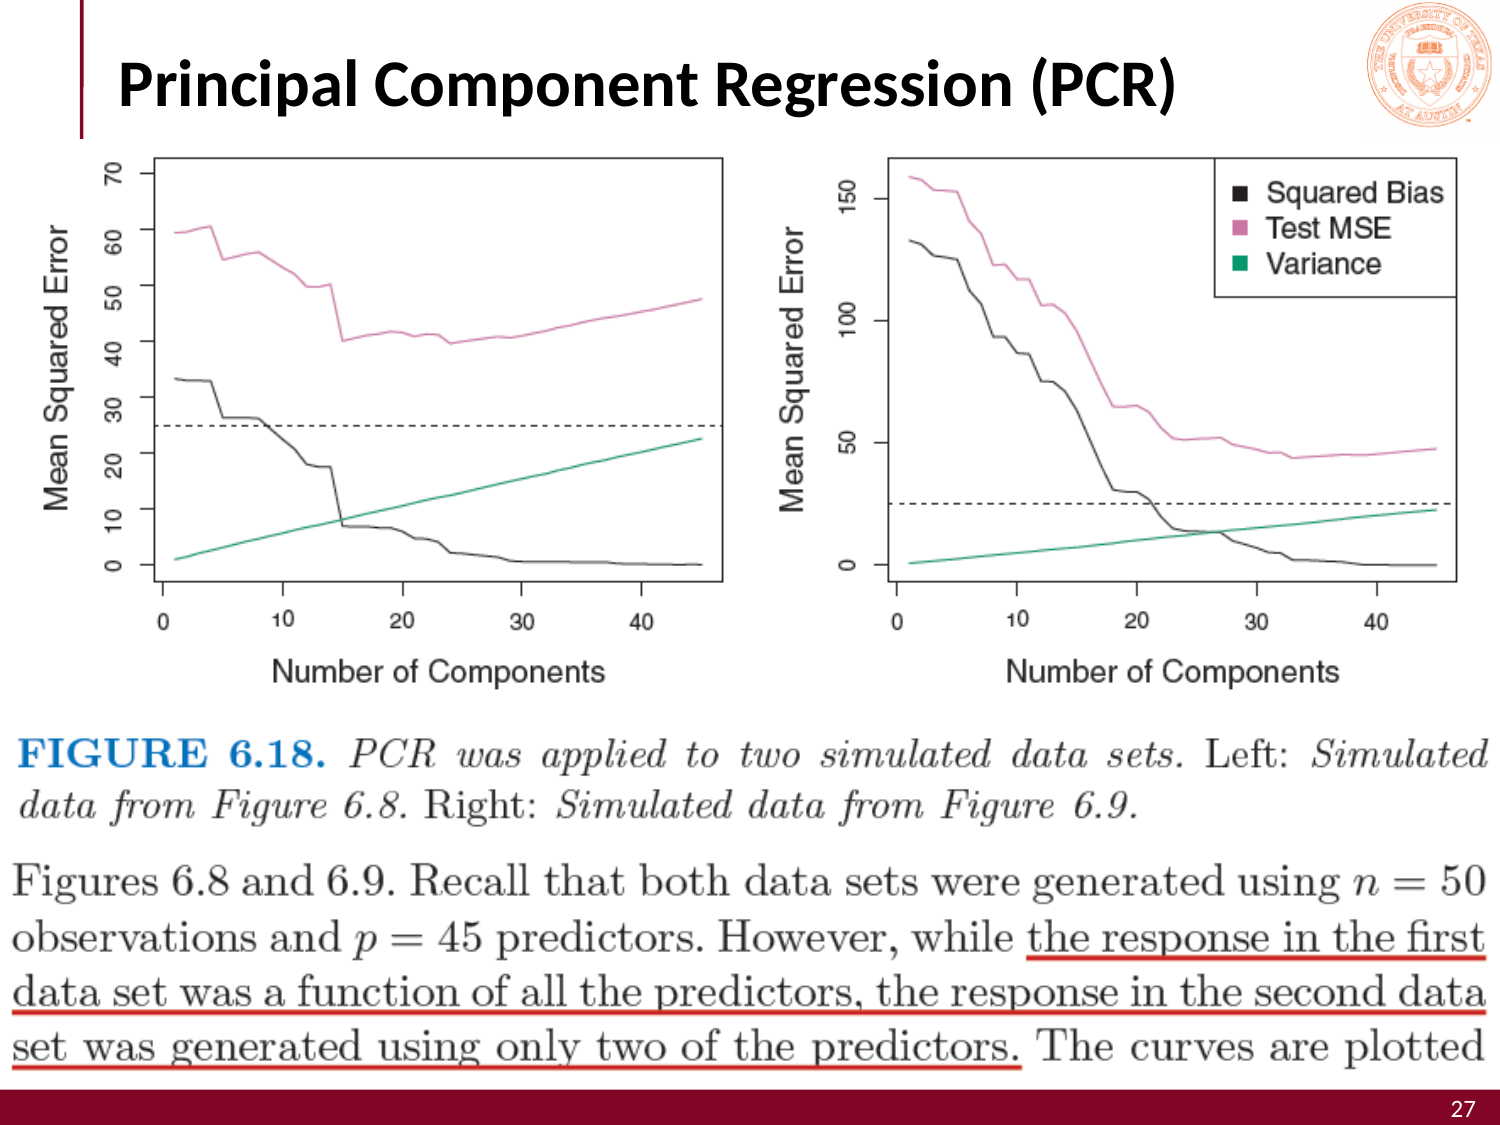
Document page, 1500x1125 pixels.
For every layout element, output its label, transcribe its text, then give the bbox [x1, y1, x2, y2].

picture [0, 0, 1500, 832]
title Principal Component Regression (PCR) [103, 37, 1400, 122]
picture [0, 854, 1499, 1083]
slide_number 27 [1141, 1091, 1492, 1125]
